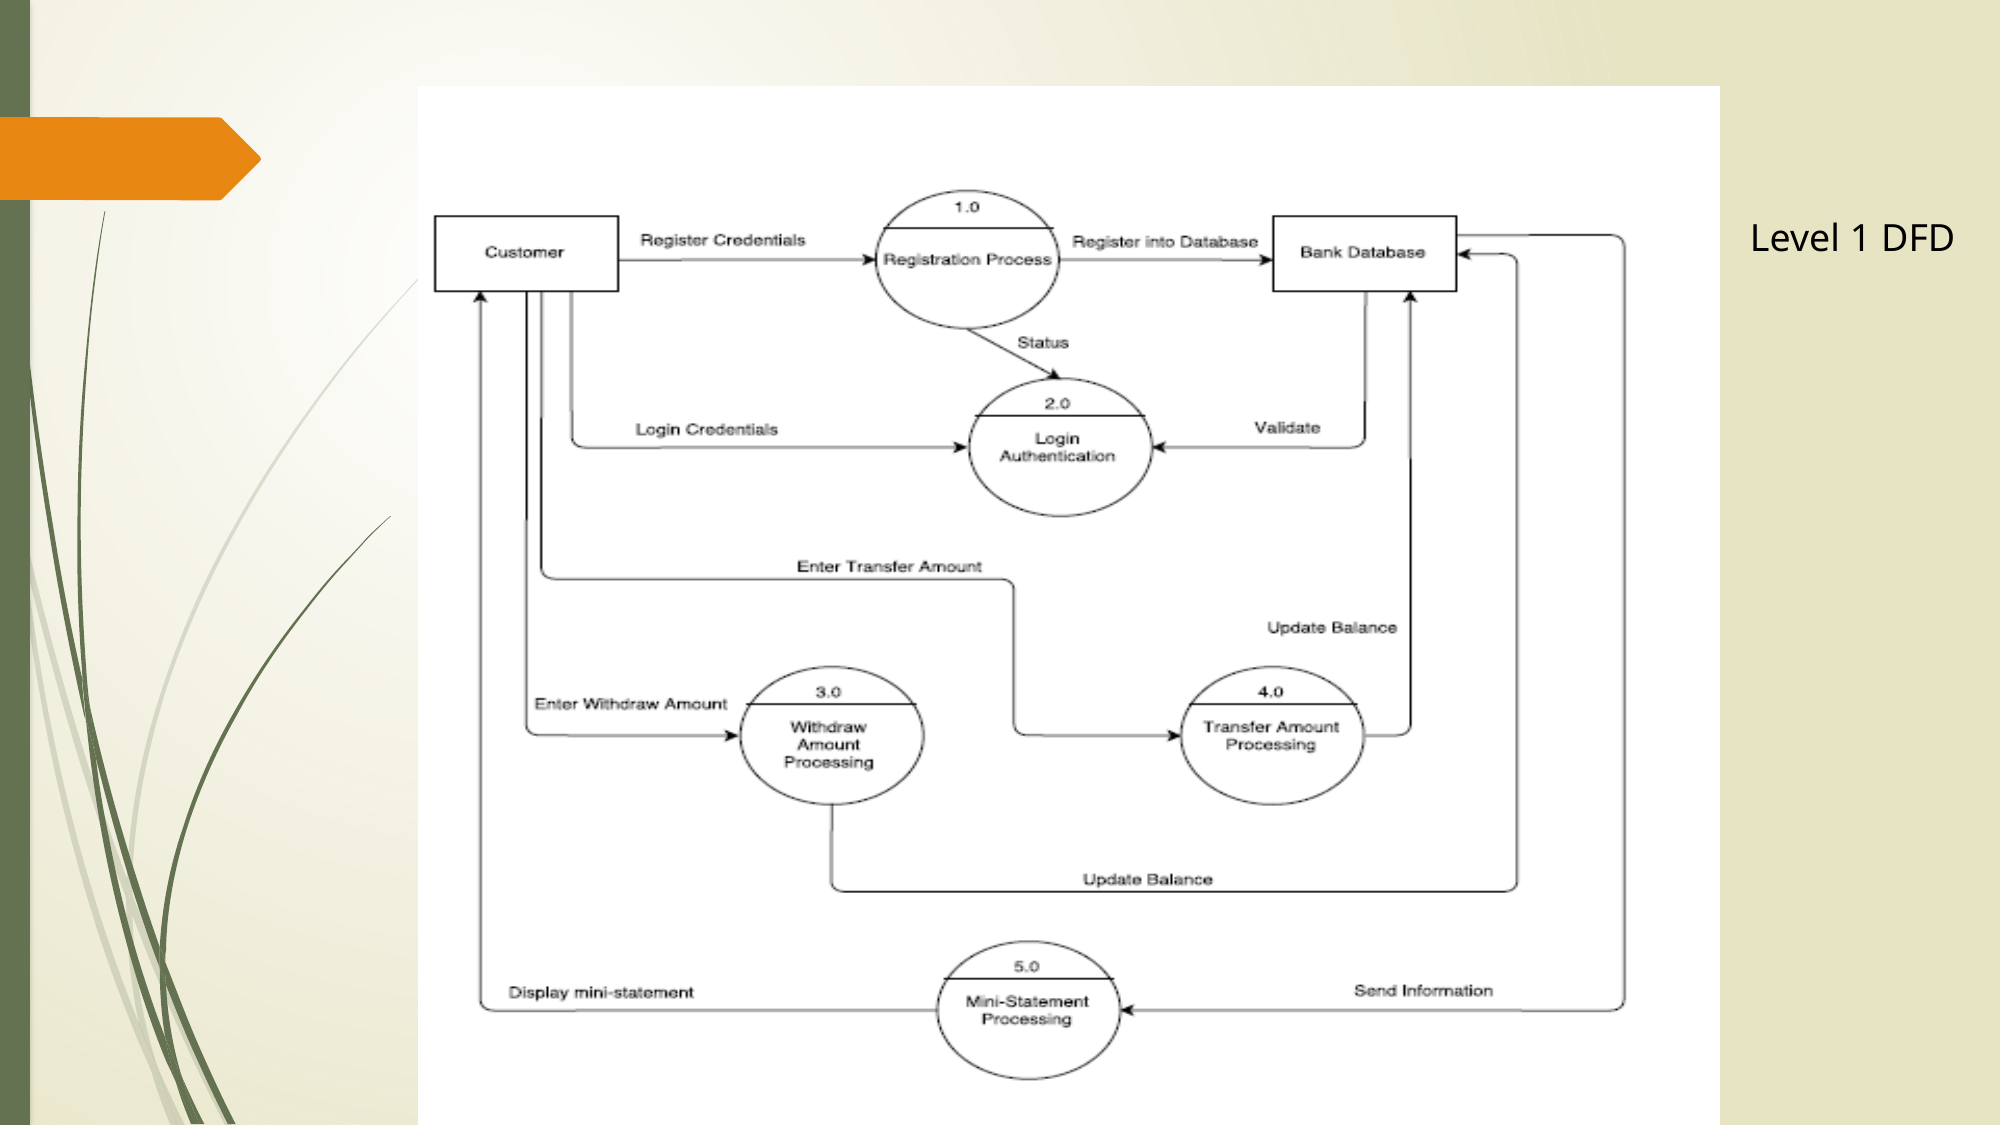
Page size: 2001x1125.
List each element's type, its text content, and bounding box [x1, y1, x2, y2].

text_box Level 1 DFD [1735, 206, 1971, 267]
picture [418, 86, 1720, 1125]
